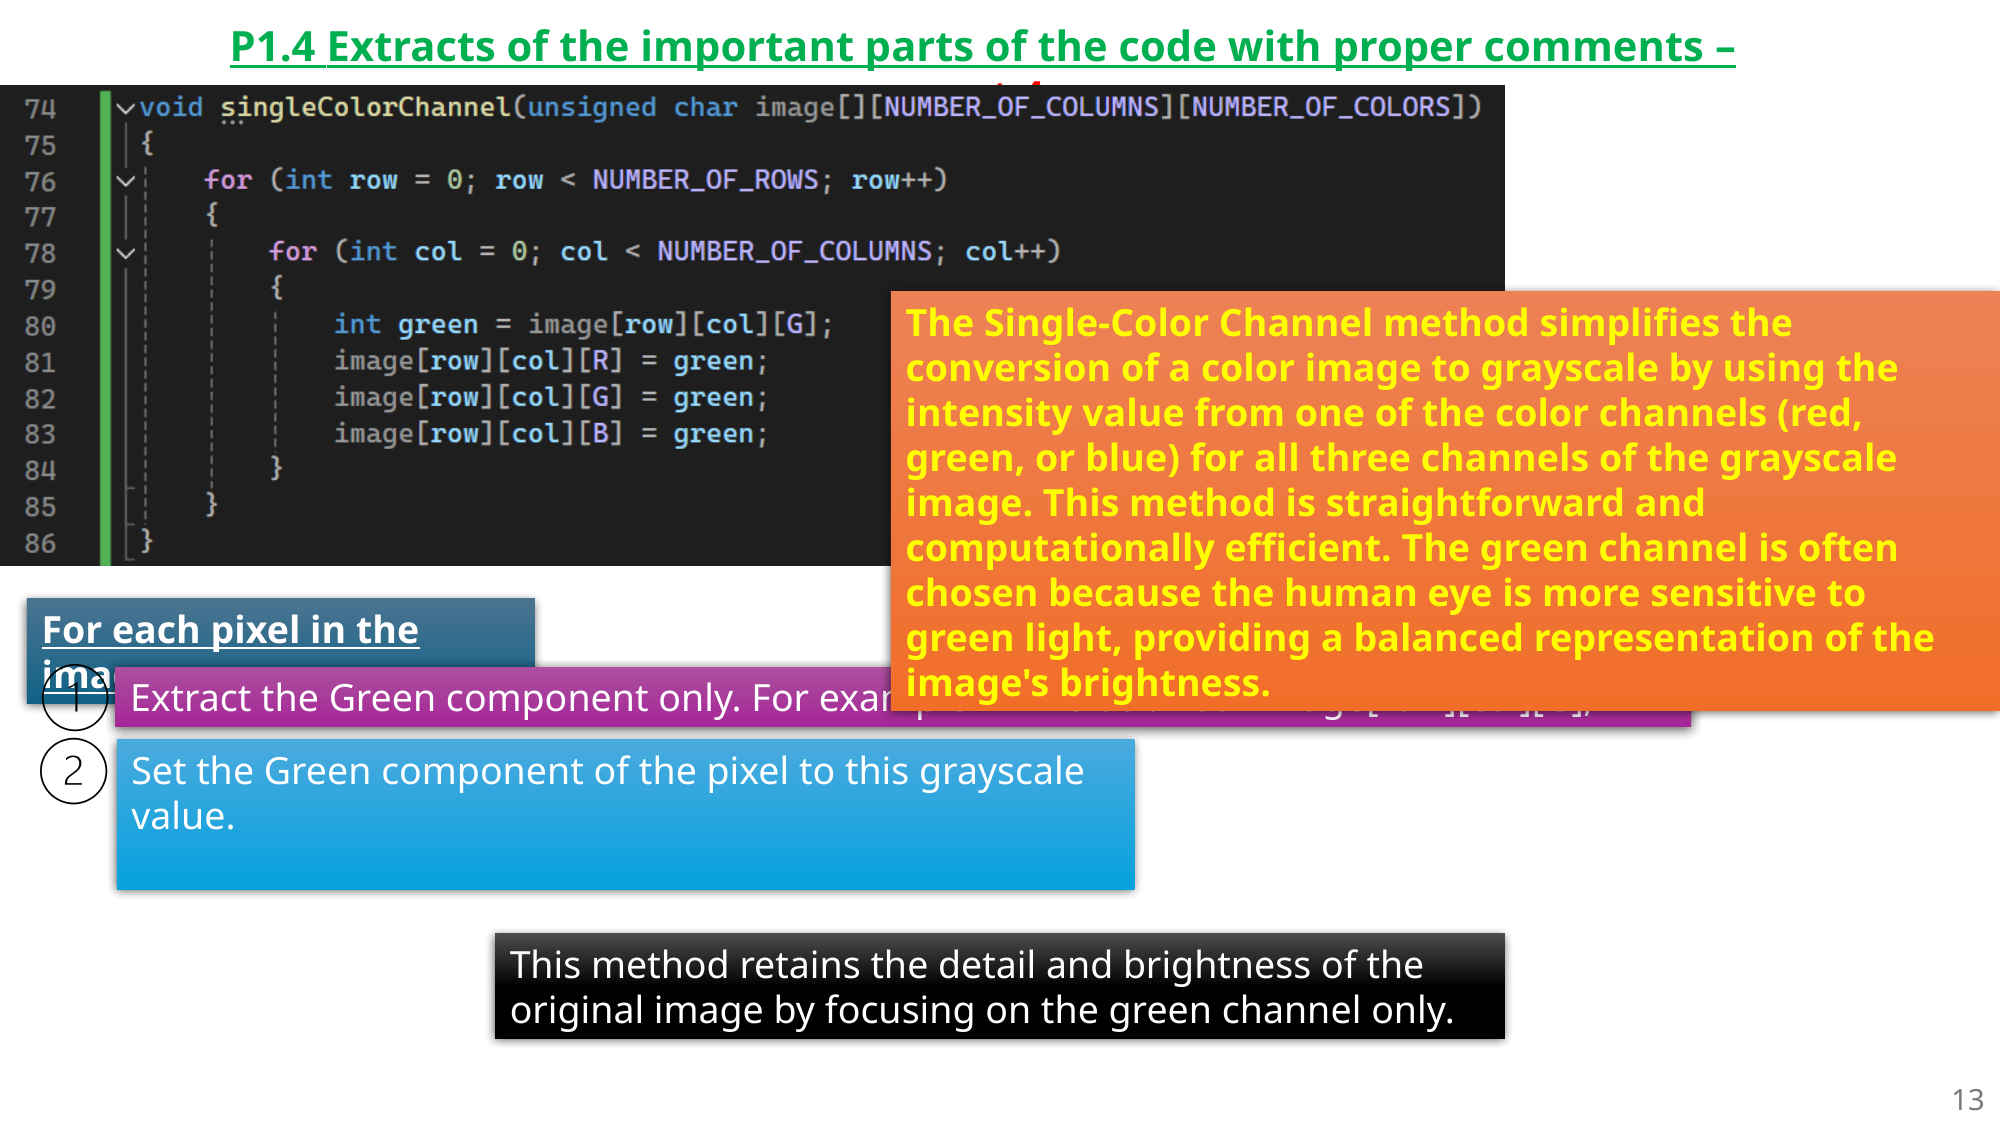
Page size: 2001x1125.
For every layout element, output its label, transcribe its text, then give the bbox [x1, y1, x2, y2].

text_box For each pixel in the image: [26, 598, 535, 704]
text_box The Single-Color Channel method simplifies the conversion of a color image to grayscale by using the intensity value from one of the color channels (red, green, or blue) for all three channels of the grayscale image. This method is straightforward and computationally efficient. The green channel is often chosen because the human eye is more sensitive to green light, providing a balanced representation of the image's brightness. [890, 291, 2000, 711]
slide_number 13 [1931, 1076, 2000, 1125]
text_box This method retains the detail and brightness of the original image by focusing on the green channel only. [495, 933, 1505, 1039]
picture [31, 655, 118, 814]
text_box Extract the Green component only. For example in line 80 : Red=image[row][col][G]; [118, 667, 1692, 727]
text_box P1.4 Extracts of the important parts of the code with proper comments – part 4 [198, 0, 1768, 79]
picture [0, 84, 1506, 567]
